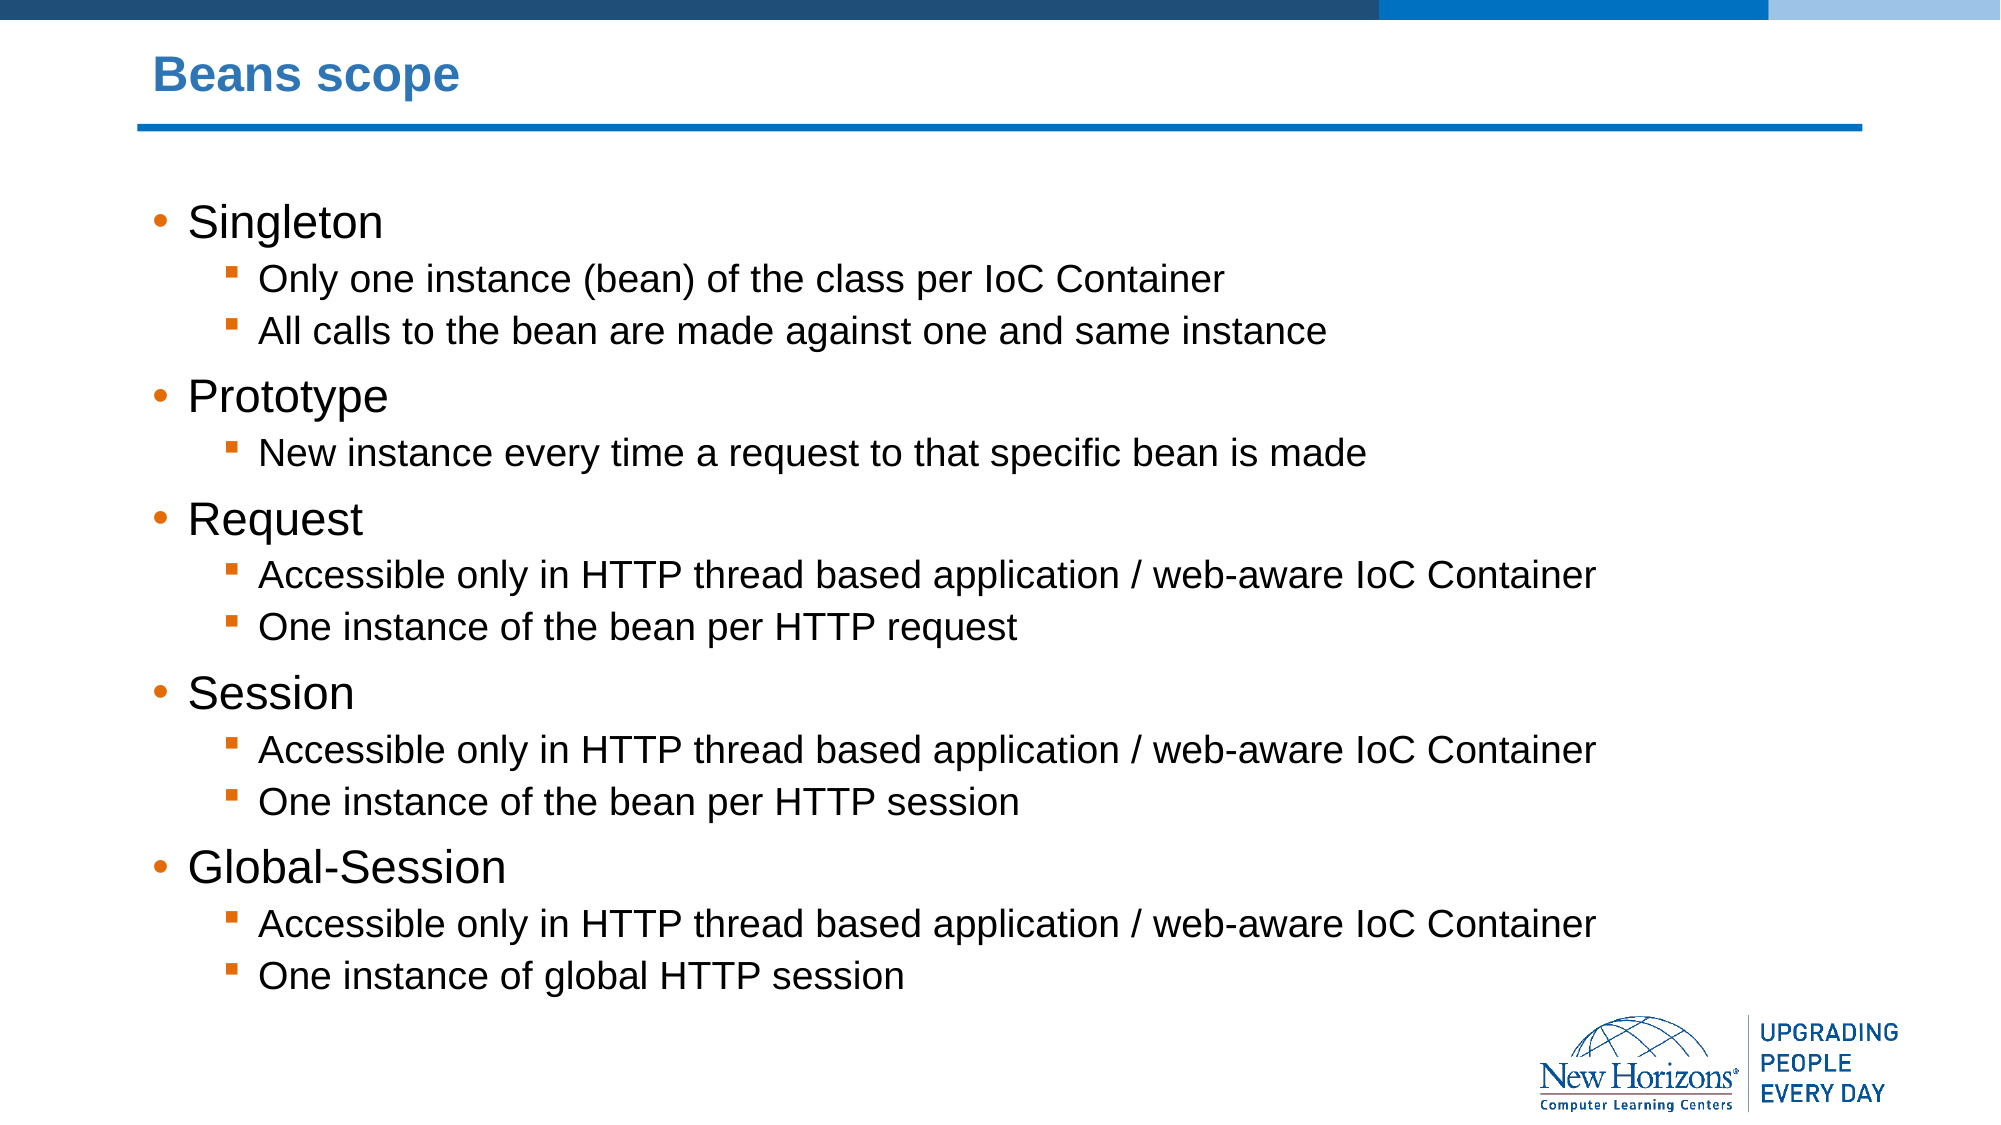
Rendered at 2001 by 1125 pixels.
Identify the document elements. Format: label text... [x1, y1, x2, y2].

picture [1537, 1010, 1904, 1114]
title Beans scope [137, 36, 1863, 115]
list Singleton Only one instance (bean) of the class per IoC Container All calls to the bean are made against one and same instance Prototype New instance every time a request to that specific bean is made Request Accessible only in HTTP thread based application / web-aware IoC Container One instance of the bean per HTTP request Session Accessible only in HTTP thread based application / web-aware IoC Container One instance of the bean per HTTP session Global-Session Accessible only in HTTP thread based application / web-aware IoC Container One instance of global HTTP session [137, 190, 1863, 1013]
